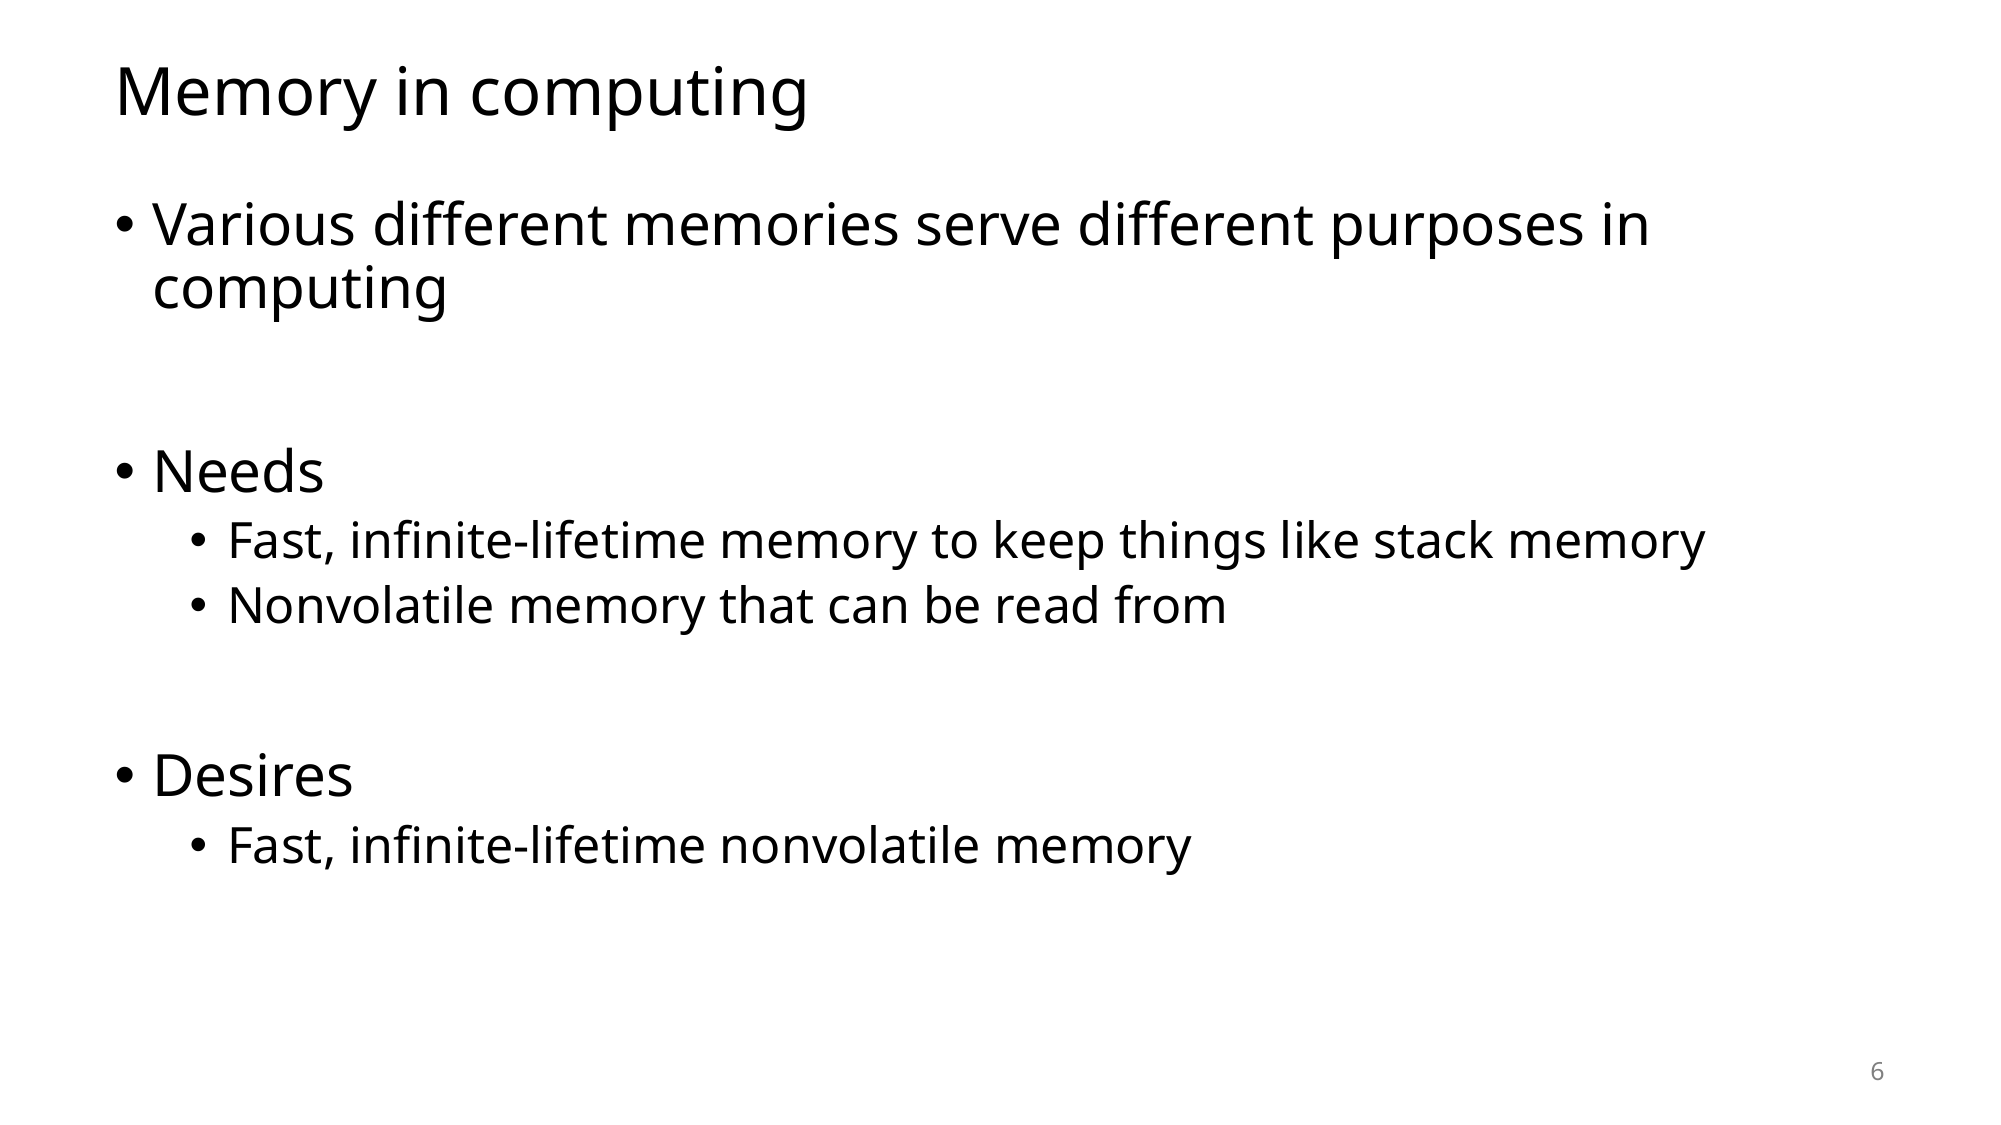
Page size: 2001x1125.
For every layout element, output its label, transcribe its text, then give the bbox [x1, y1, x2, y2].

slide_number 6 [1749, 1042, 1900, 1103]
list Various different memories serve different purposes in computing Needs Fast, infinite-lifetime memory to keep things like stack memory Nonvolatile memory that can be read from Desires Fast, infinite-lifetime nonvolatile memory [99, 187, 1900, 1013]
title Memory in computing [99, 37, 1900, 150]
